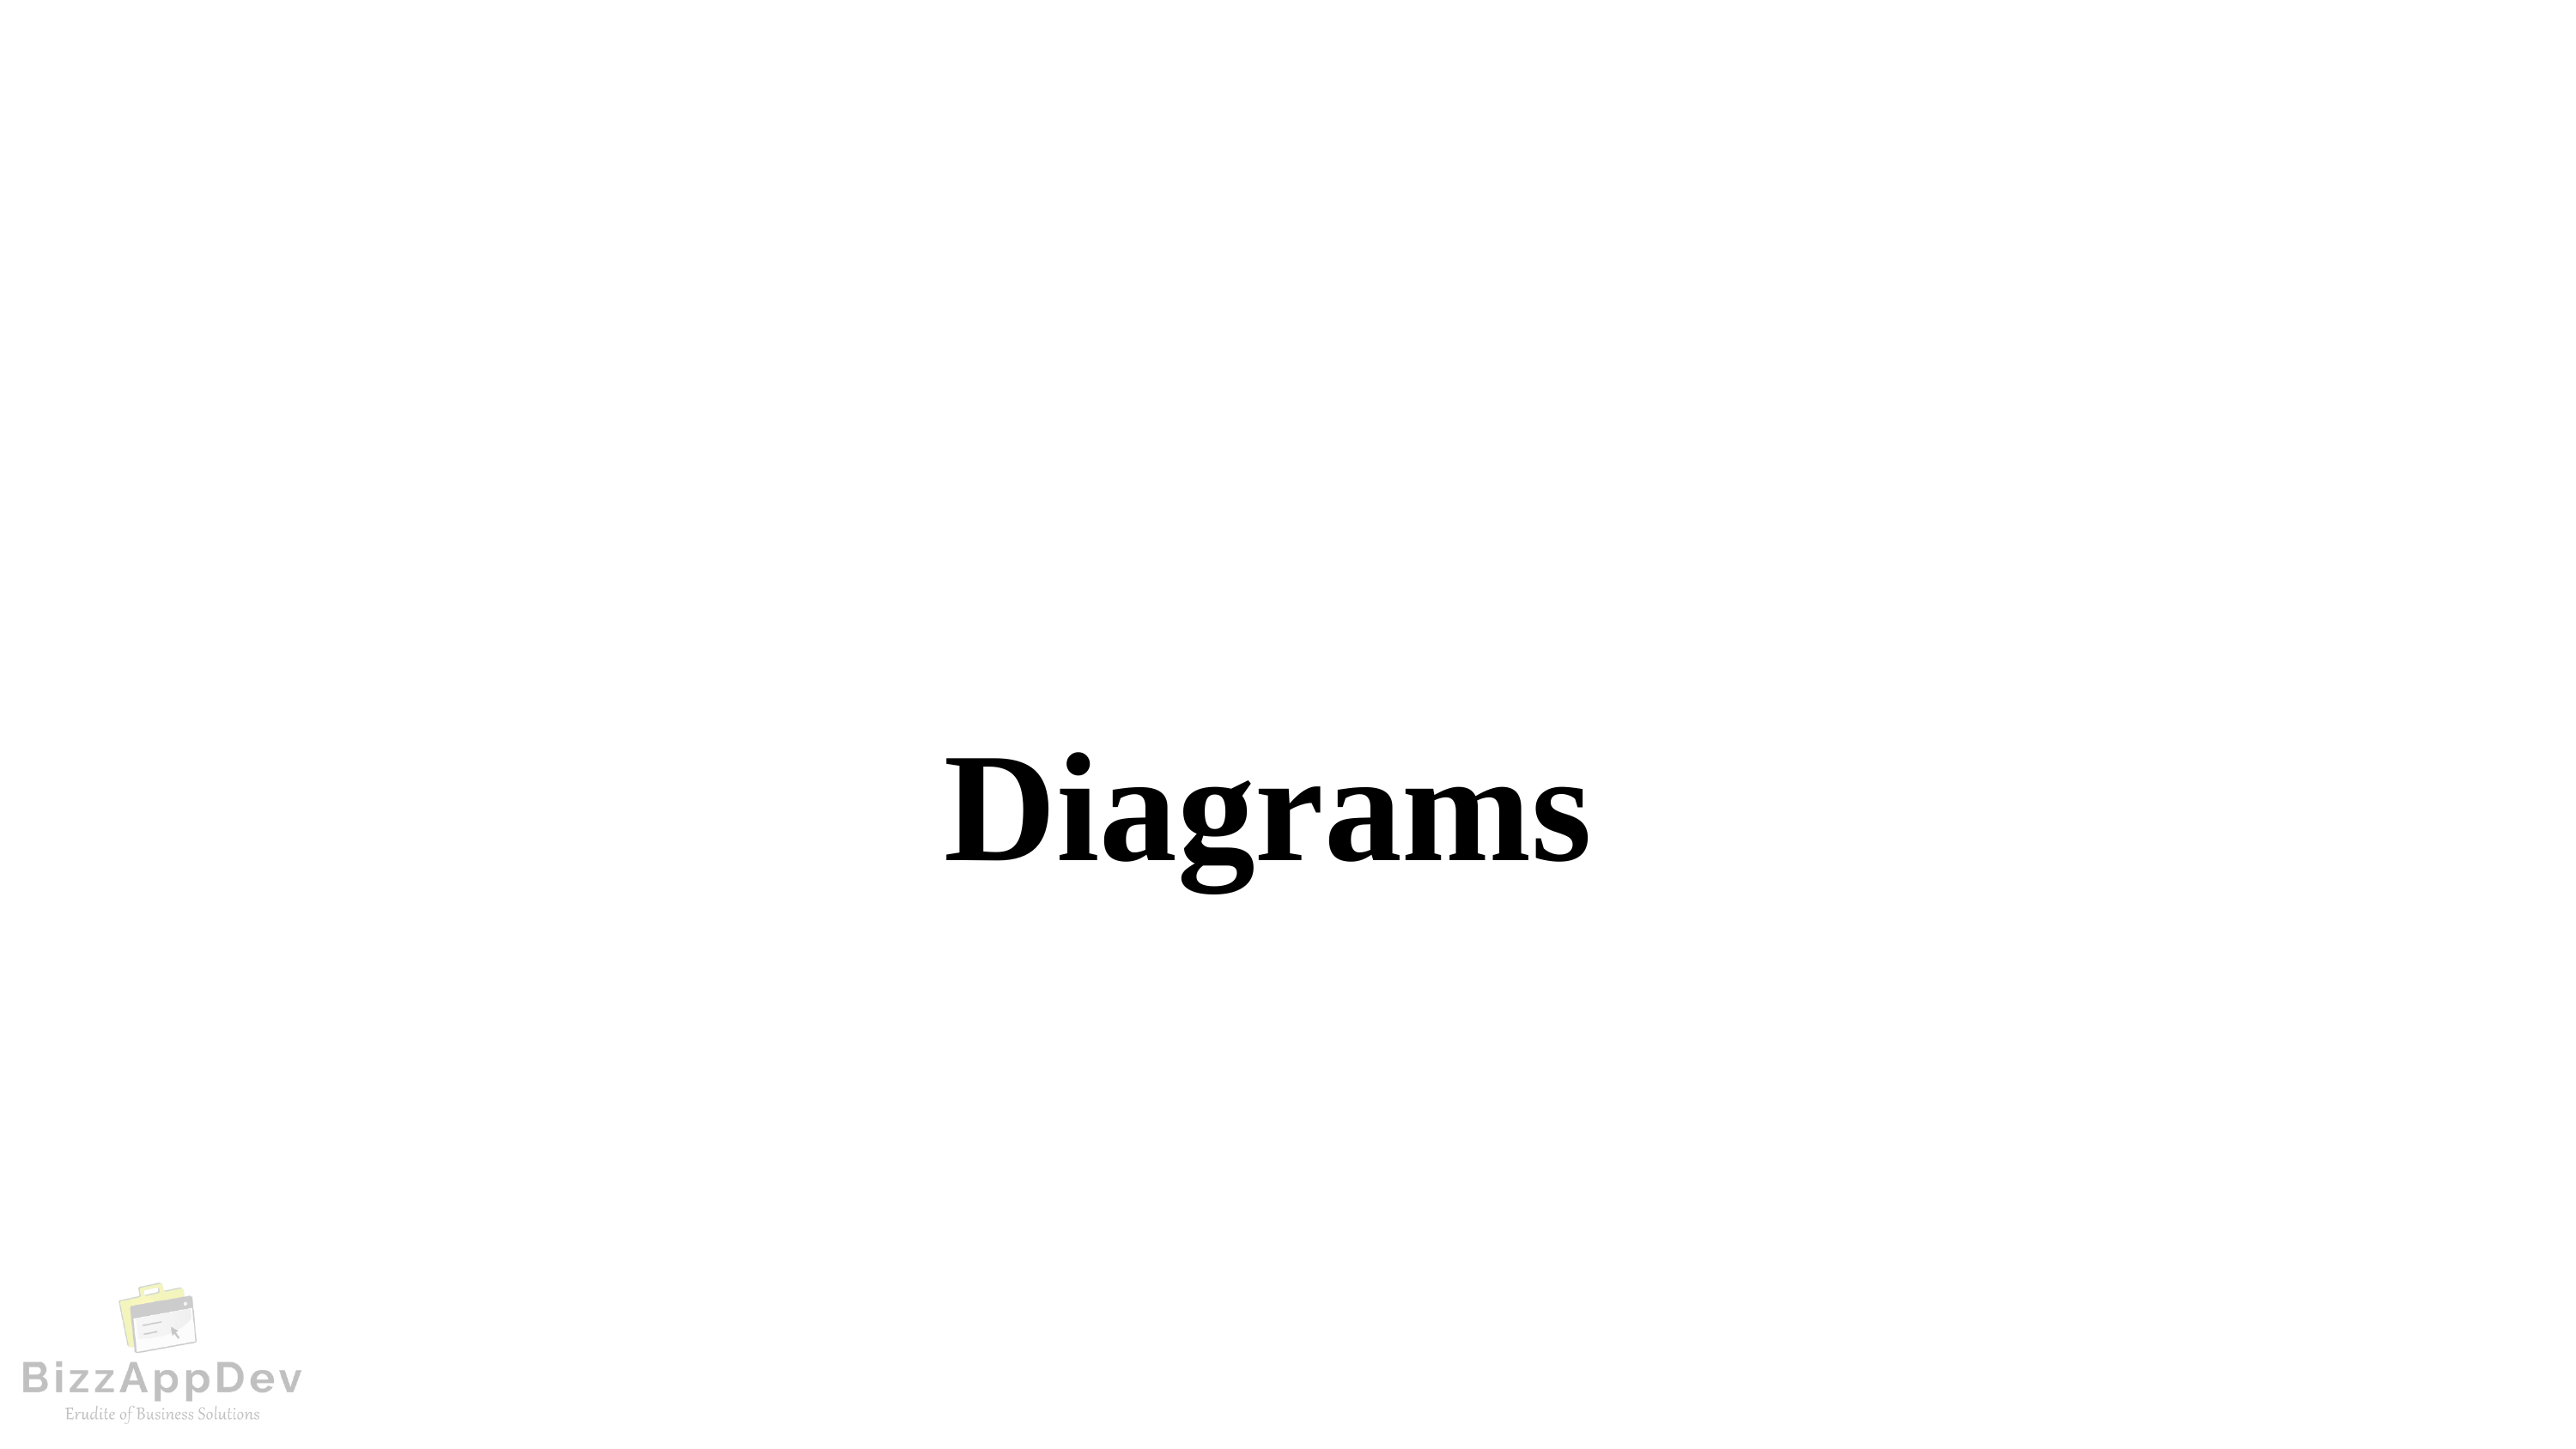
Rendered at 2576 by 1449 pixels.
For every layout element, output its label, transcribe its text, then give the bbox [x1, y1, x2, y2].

text_box Diagrams [685, 629, 1891, 892]
picture [21, 1275, 303, 1441]
